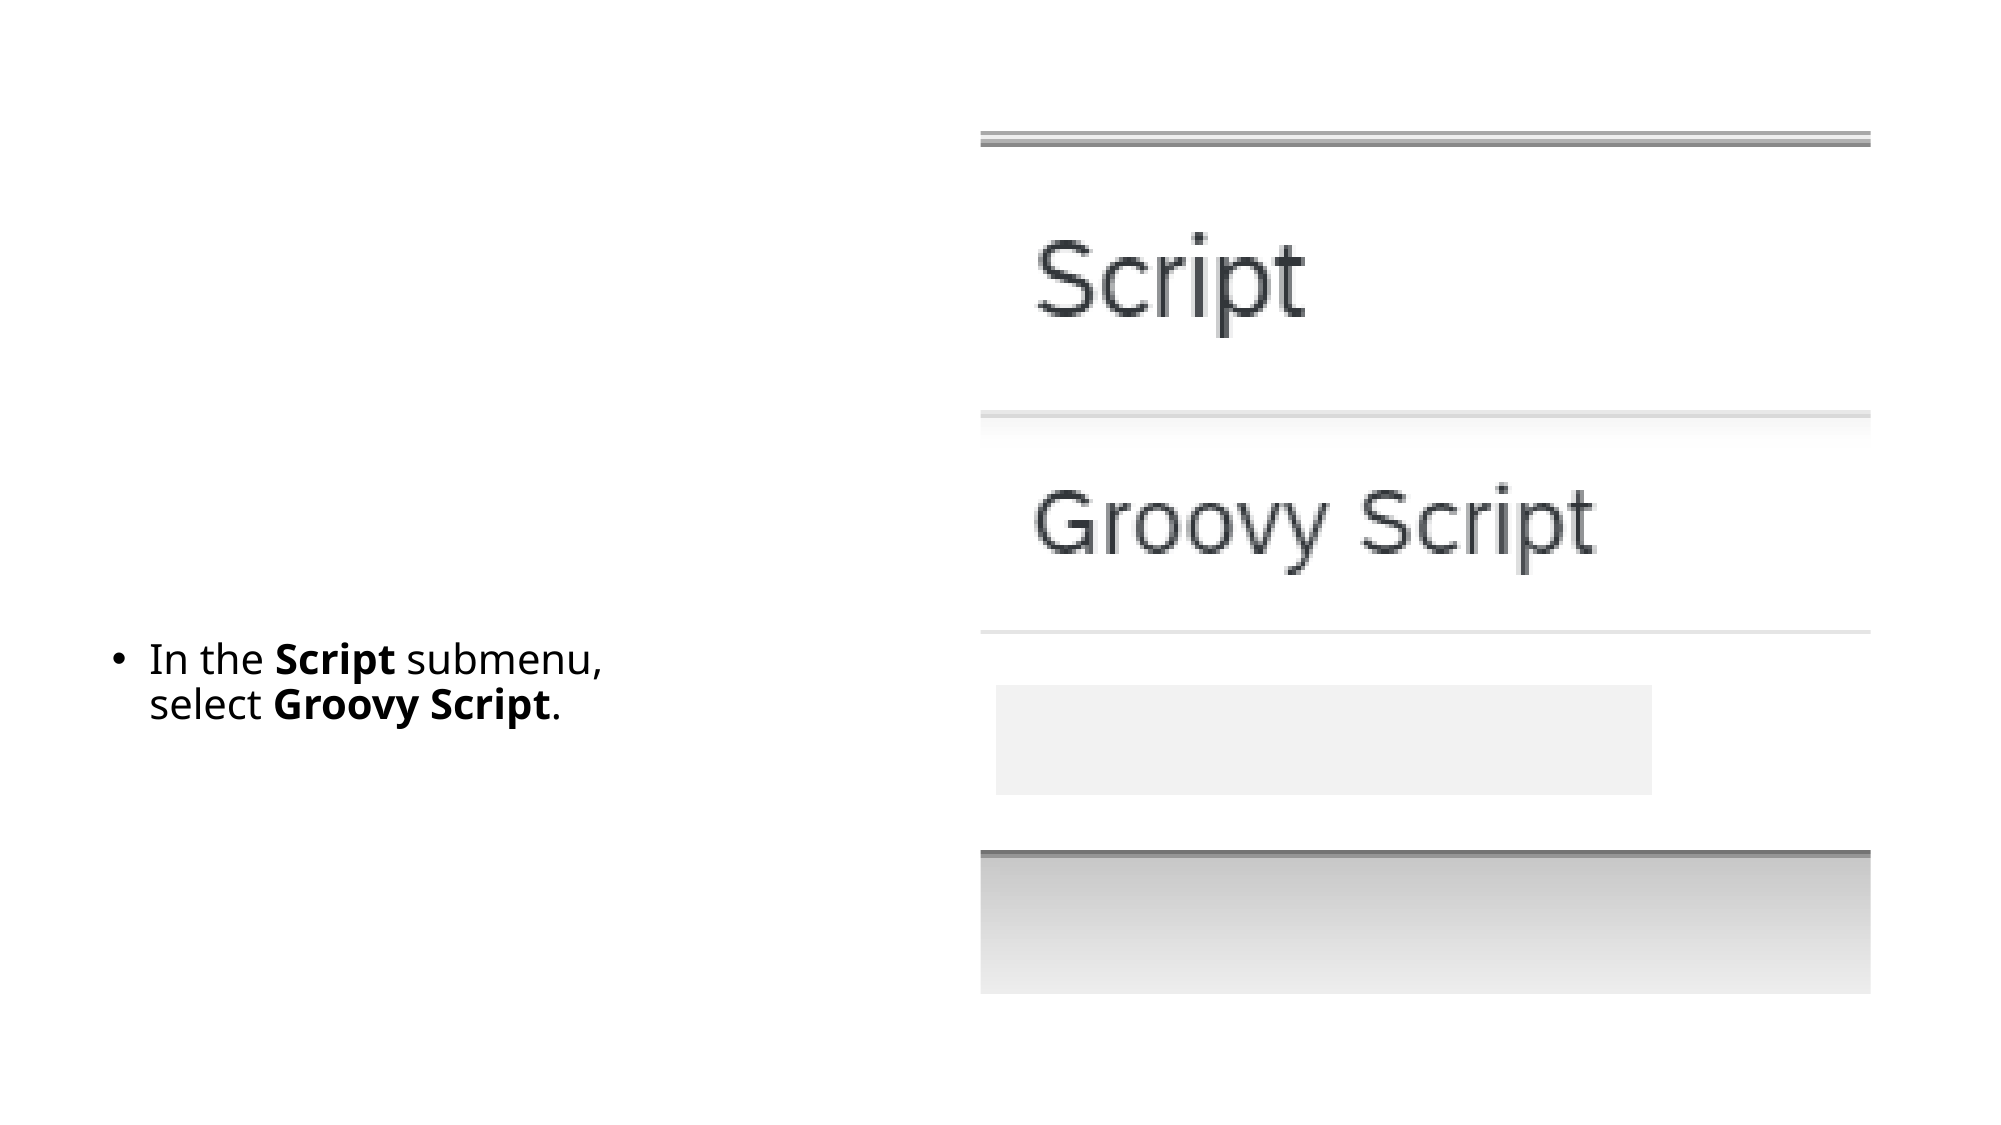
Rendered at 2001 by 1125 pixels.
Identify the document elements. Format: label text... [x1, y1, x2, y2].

list In the Script submenu, select Groovy Script. [96, 382, 845, 1036]
picture [980, 131, 1871, 994]
